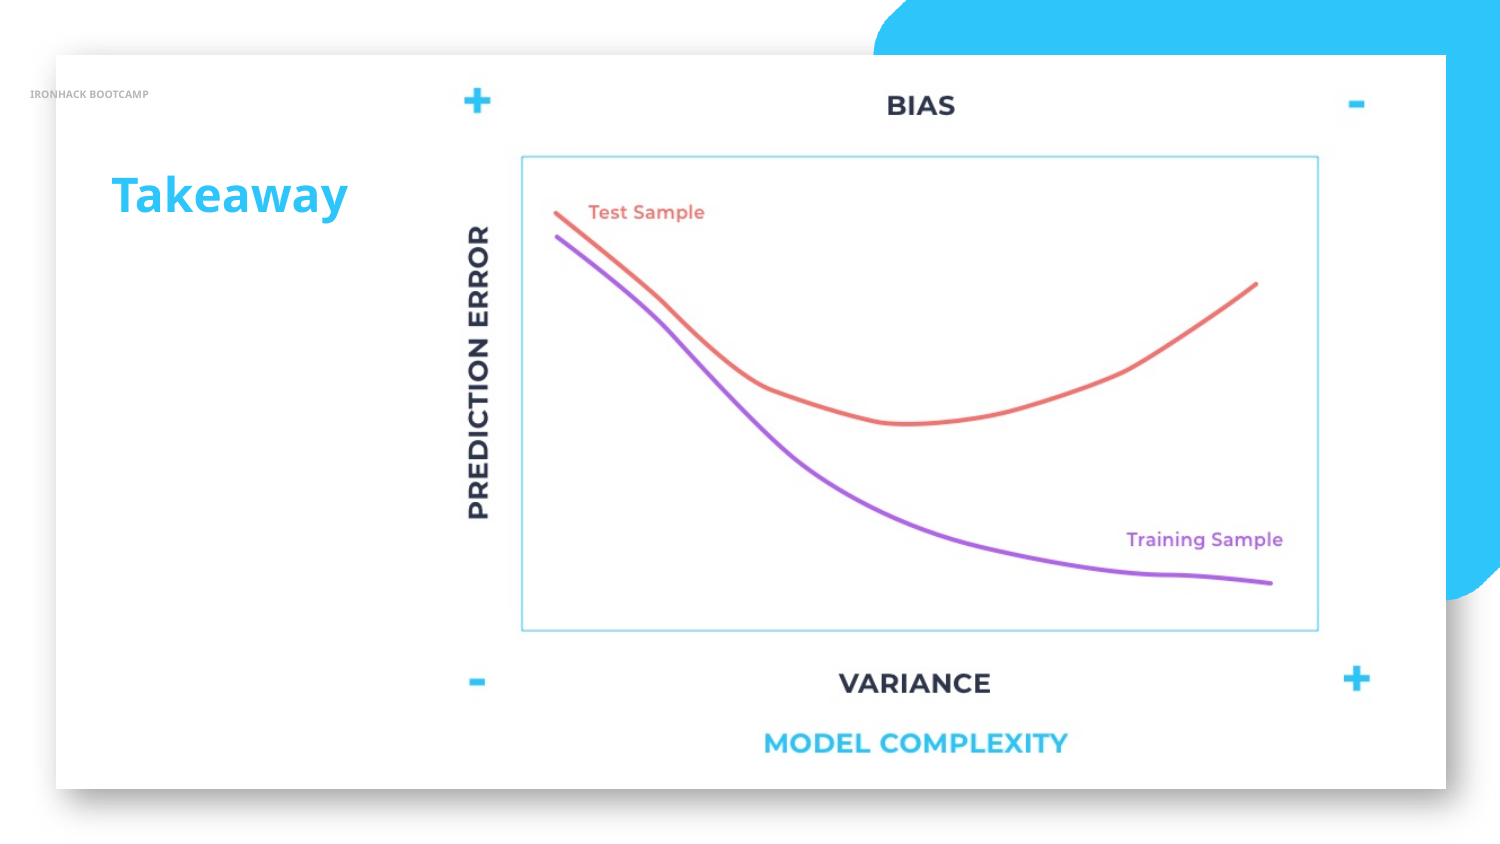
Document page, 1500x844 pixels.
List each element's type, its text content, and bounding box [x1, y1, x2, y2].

text_box Takeaway [96, 149, 427, 266]
text_box IRONHACK BOOTCAMP [15, 71, 354, 108]
picture [0, 0, 1500, 844]
